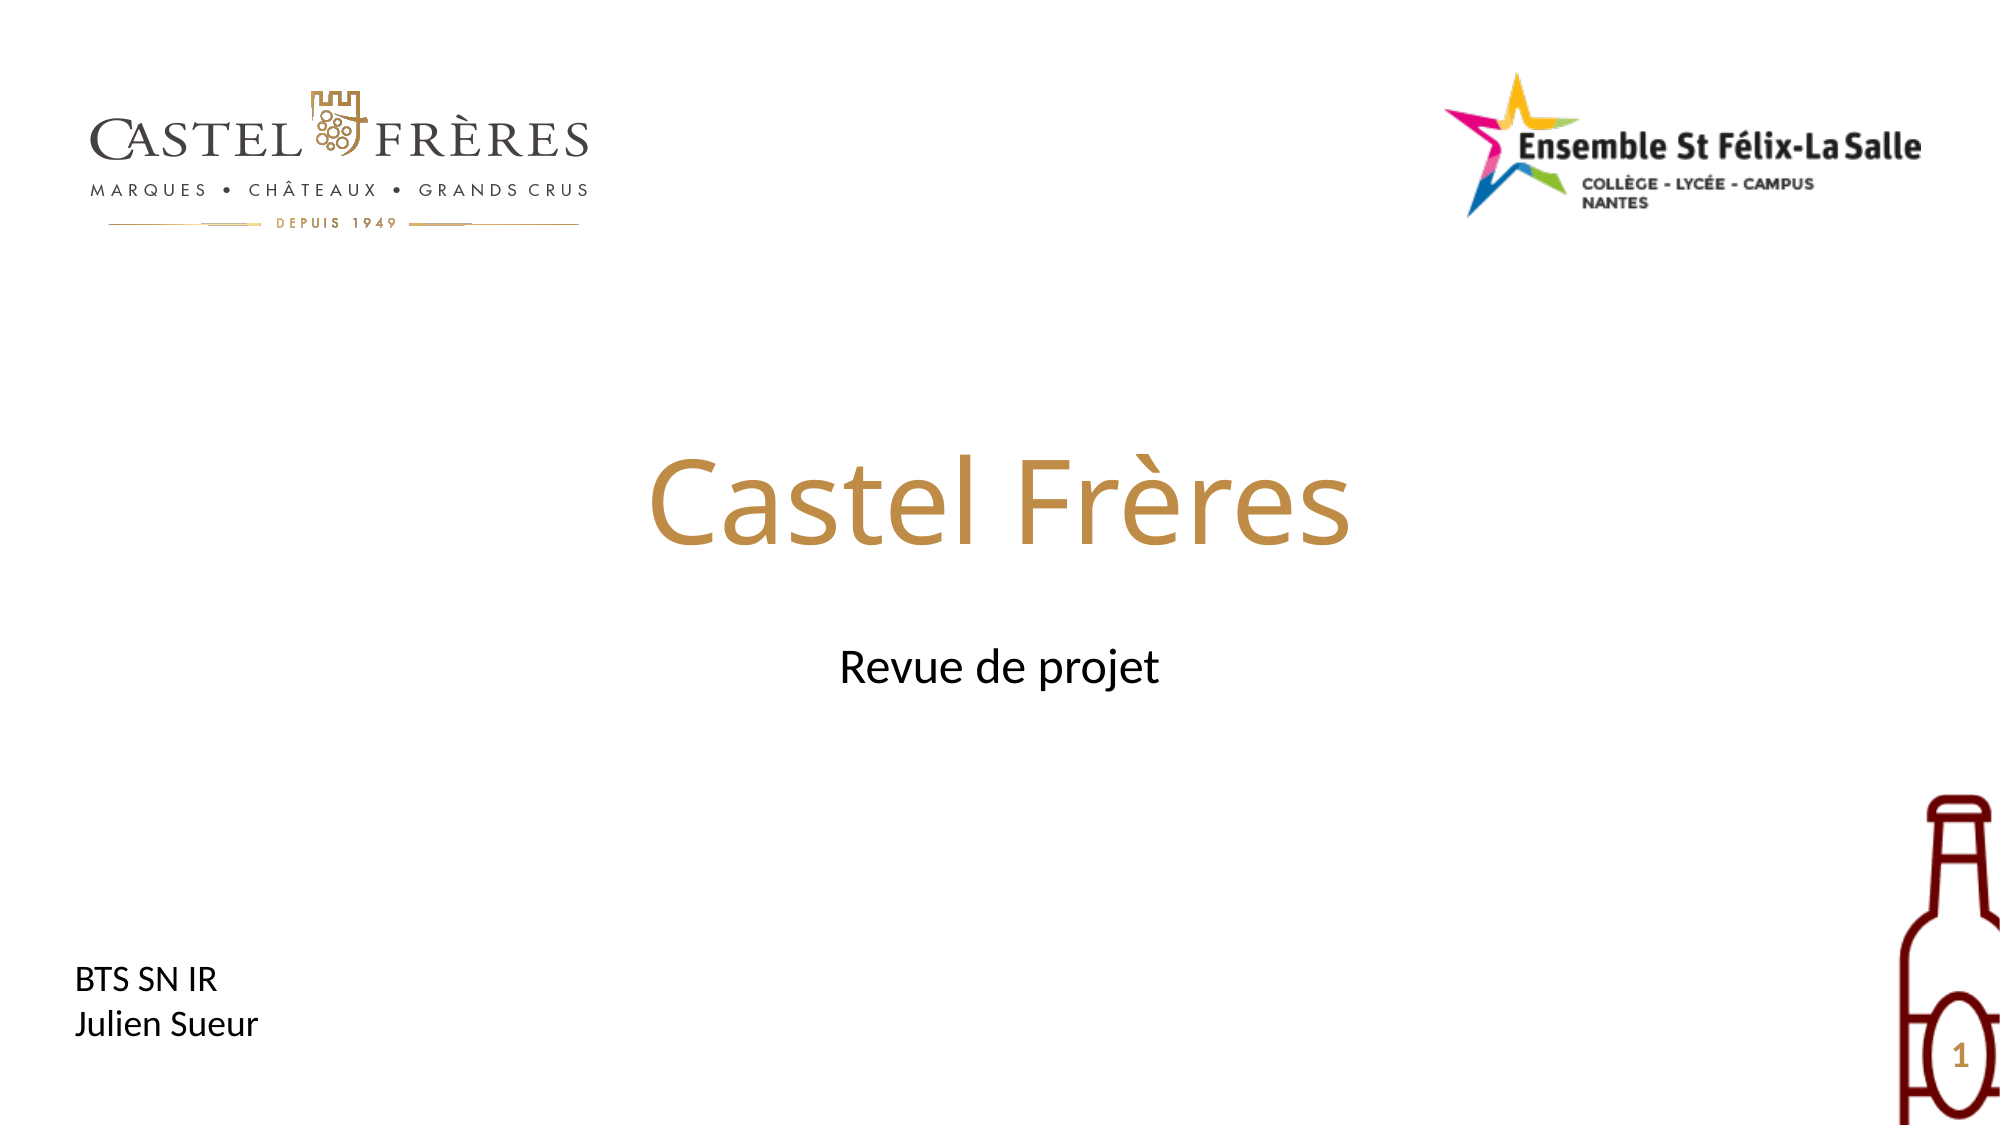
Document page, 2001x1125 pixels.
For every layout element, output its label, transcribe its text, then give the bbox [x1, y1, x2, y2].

picture [1444, 72, 1921, 218]
subtitle Revue de projet [734, 632, 1266, 725]
title Castel Frères [624, 320, 1375, 578]
picture [1880, 794, 2000, 1125]
picture [79, 72, 604, 247]
text_box BTS SN IR Julien Sueur [59, 946, 339, 1052]
